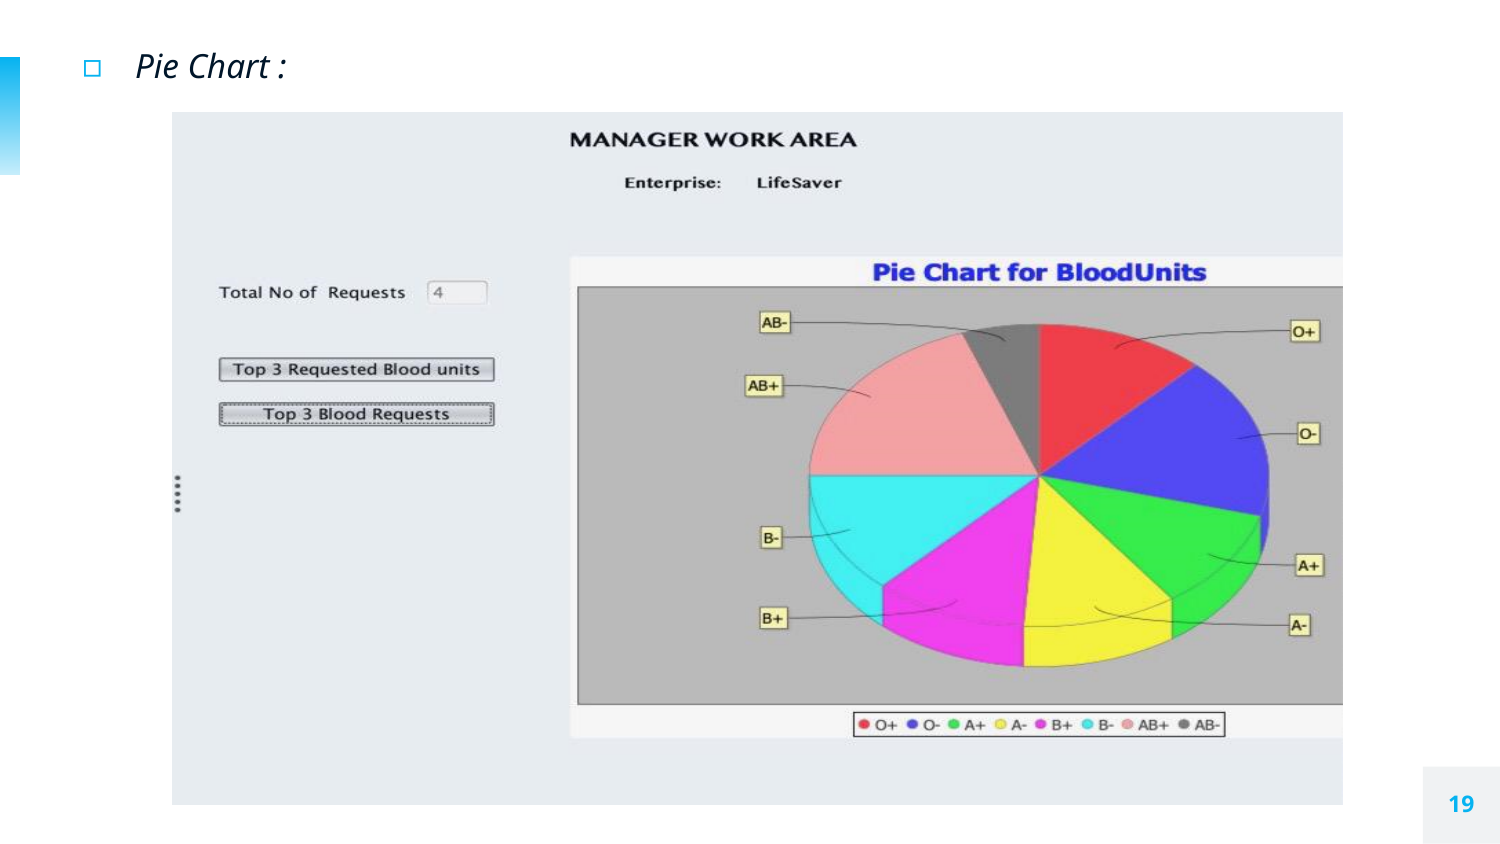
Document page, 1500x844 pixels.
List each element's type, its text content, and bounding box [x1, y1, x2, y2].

picture [172, 111, 1344, 805]
slide_number 19 [1422, 766, 1500, 844]
list Pie Chart : [60, 39, 1451, 767]
